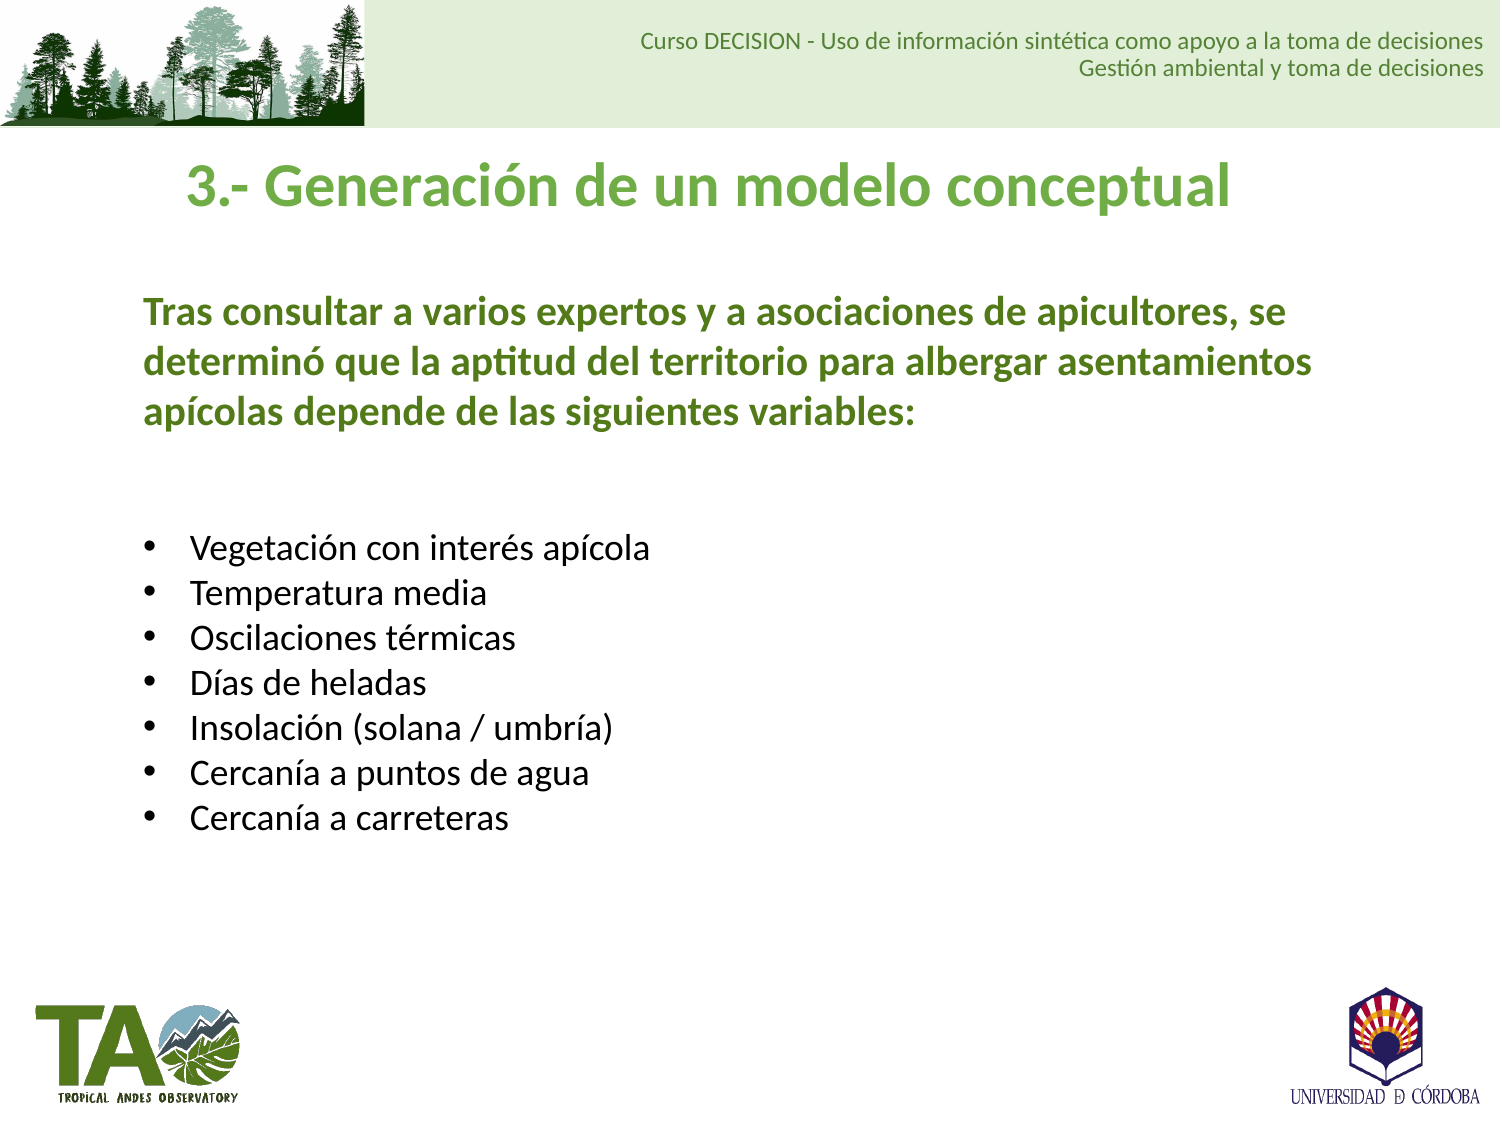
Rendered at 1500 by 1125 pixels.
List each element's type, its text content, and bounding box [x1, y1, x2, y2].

picture [0, 0, 365, 127]
picture [1290, 987, 1480, 1104]
text_box Vegetación con interés apícola Temperatura media Oscilaciones térmicas Días de heladas Insolación (solana / umbría) Cercanía a puntos de agua Cercanía a carreteras [128, 515, 673, 846]
text_box 3.- Generación de un modelo conceptual [86, 136, 1314, 227]
picture [35, 1005, 240, 1104]
text_box Tras consultar a varios expertos y a asociaciones de apicultores, se determinó que la aptitud del territorio para albergar asentamientos apícolas depende de las siguientes variables: [128, 276, 1372, 442]
